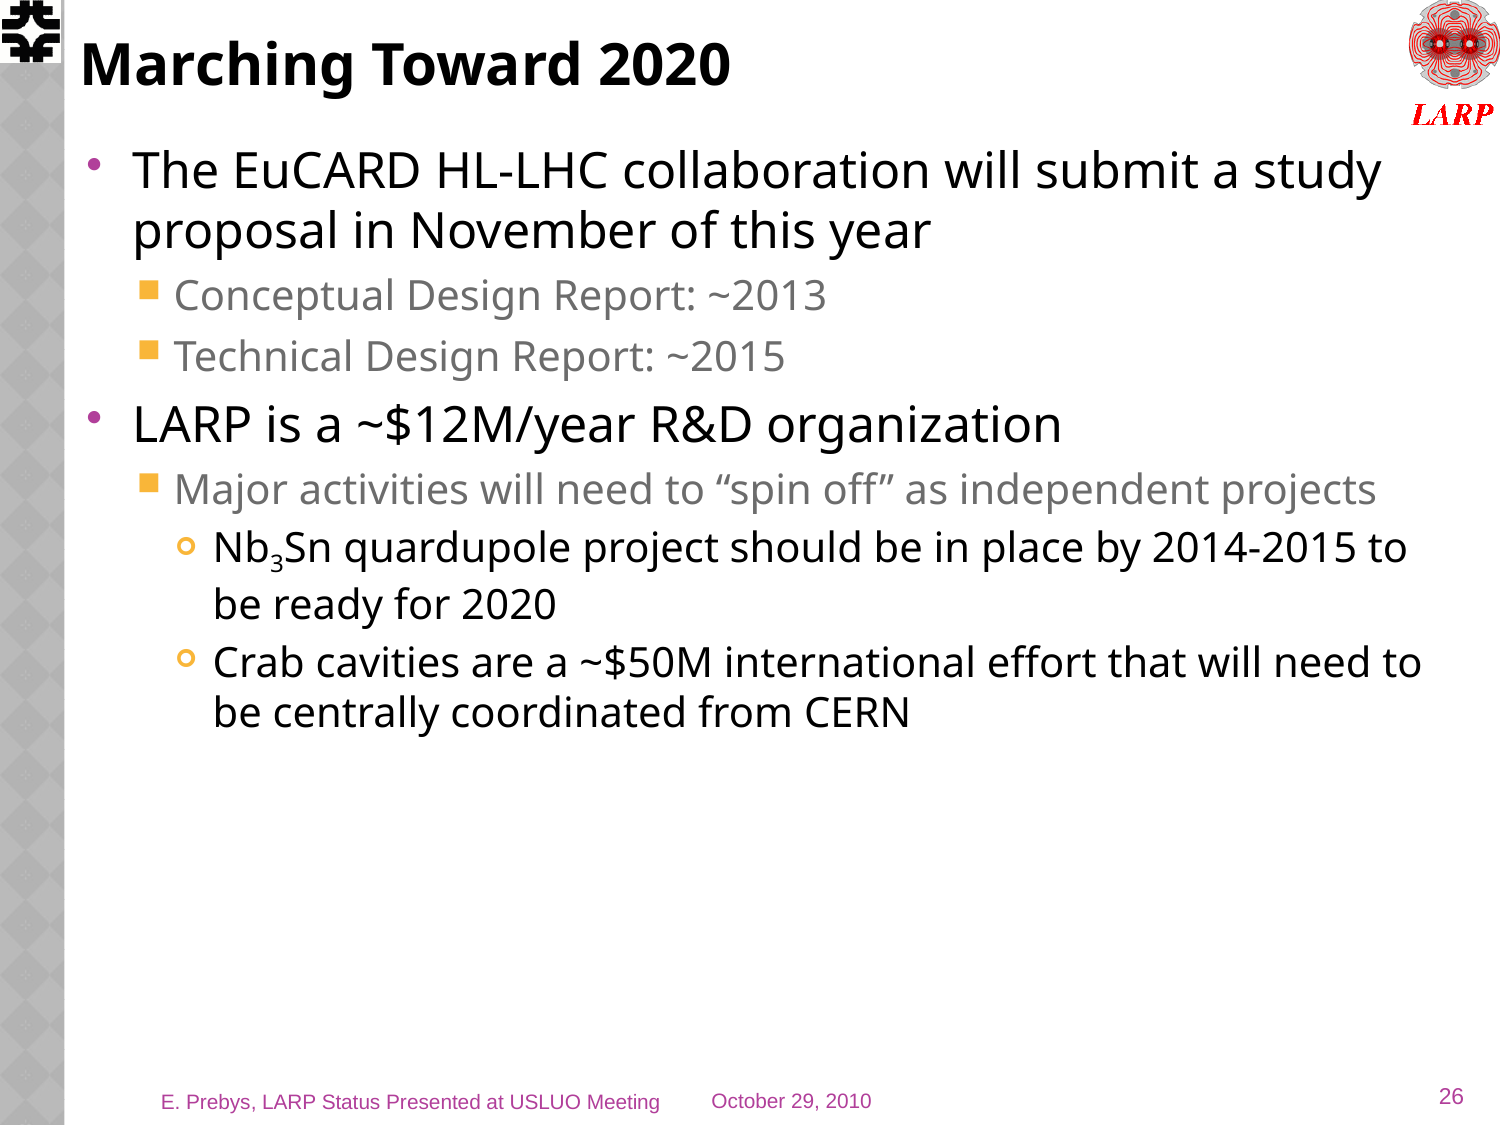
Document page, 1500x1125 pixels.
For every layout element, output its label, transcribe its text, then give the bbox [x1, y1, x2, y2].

picture [1406, 0, 1500, 125]
slide_number 26 [1367, 1071, 1465, 1110]
title Marching Toward 2020 [72, 24, 1428, 98]
footer E. Prebys, LARP Status Presented at USLUO Meeting [75, 1075, 675, 1114]
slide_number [696, 1075, 1025, 1114]
picture [0, 0, 61, 63]
list The EuCARD HL-LHC collaboration will submit a study proposal in November of this year Conceptual Design Report: ~2013 Technical Design Report: ~2015 LARP is a ~$12M/year R&D organization Major activities will need to “spin off” as independent projects Nb3Sn quardupole project should be in place by 2014-2015 to be ready for 2020 Crab cavities are a ~$50M international effort that will need to be centrally coordinated from CERN [72, 131, 1444, 1063]
